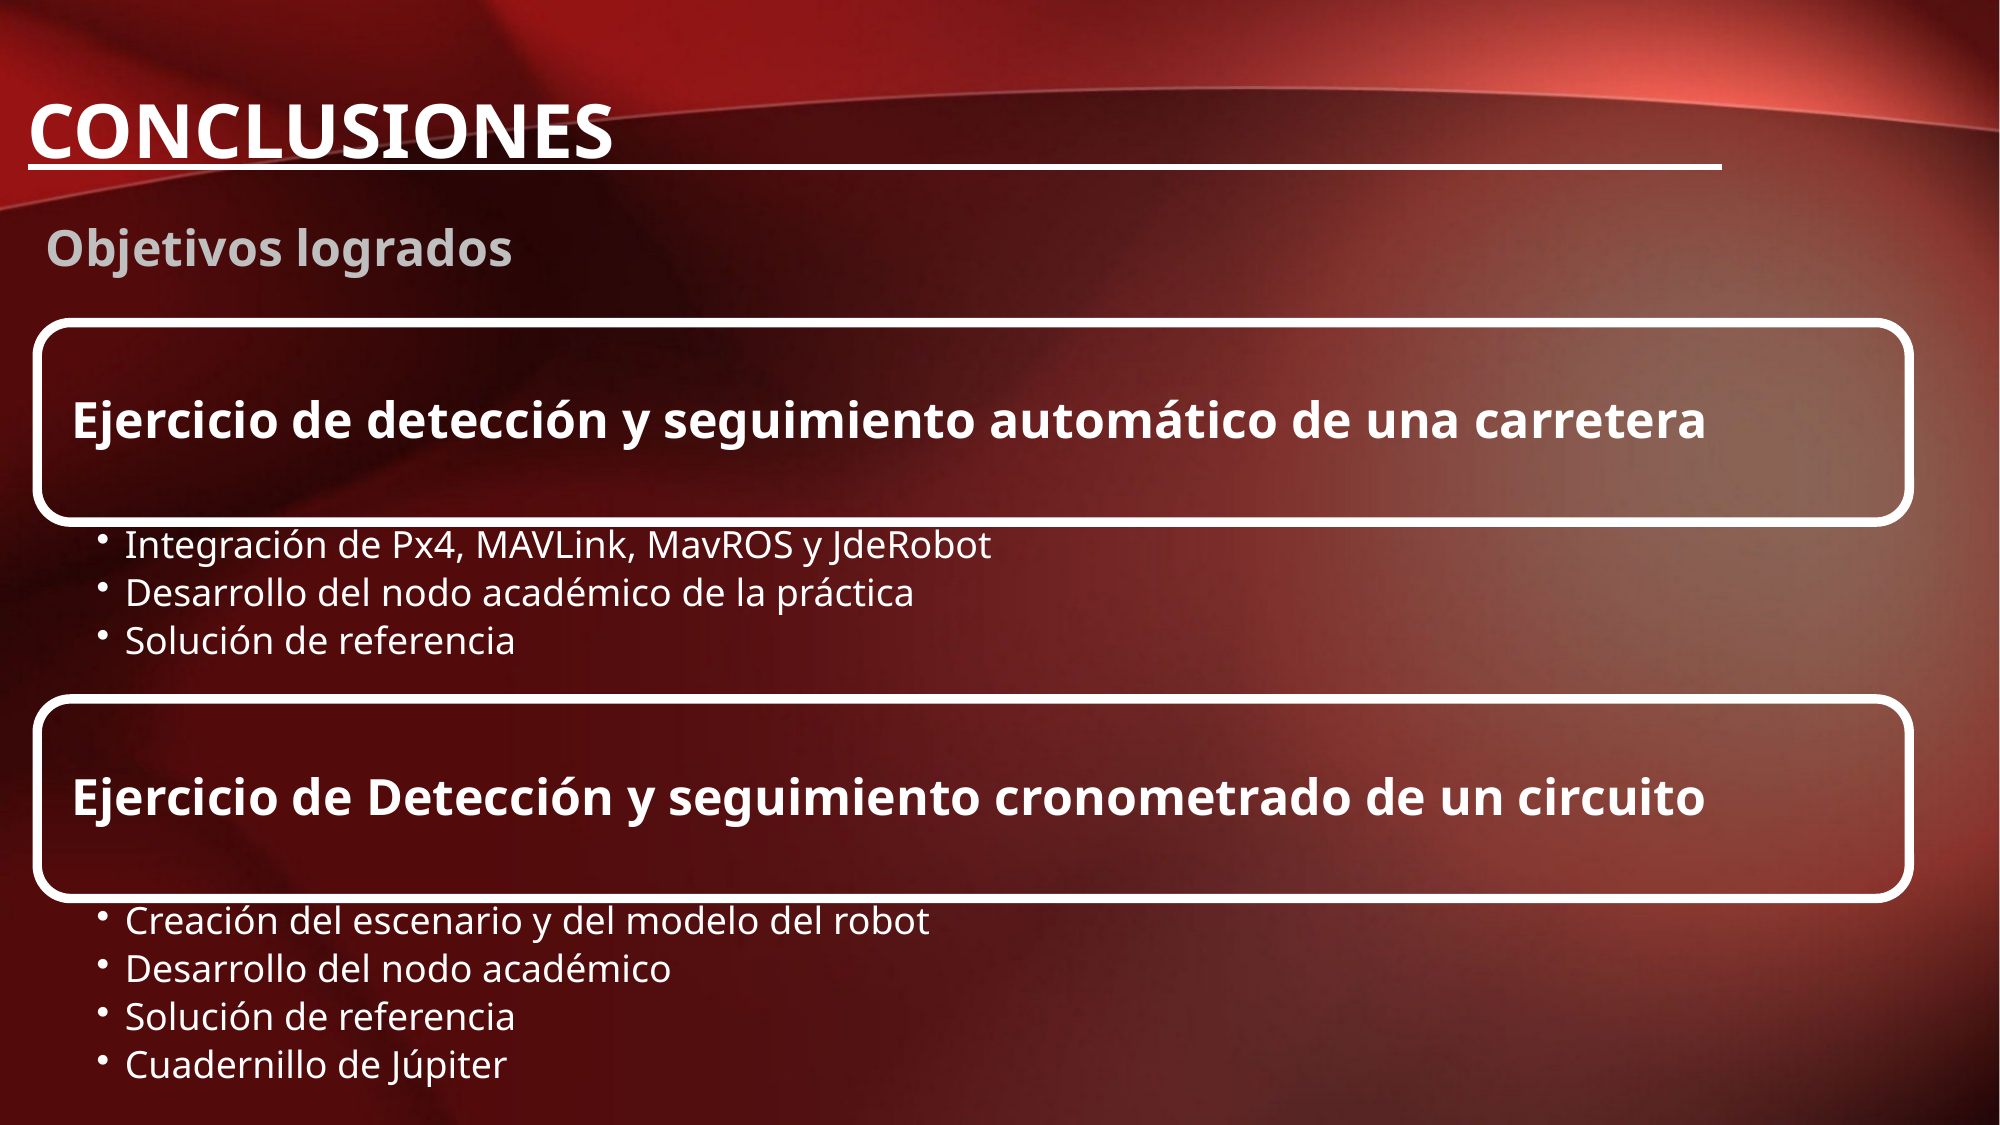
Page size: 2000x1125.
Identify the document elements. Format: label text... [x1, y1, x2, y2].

picture [0, 0, 2000, 1125]
text_box Conclusiones____________________________________ [7, 66, 1981, 185]
text_box Objetivos logrados [30, 208, 529, 284]
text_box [36, 307, 1910, 1119]
